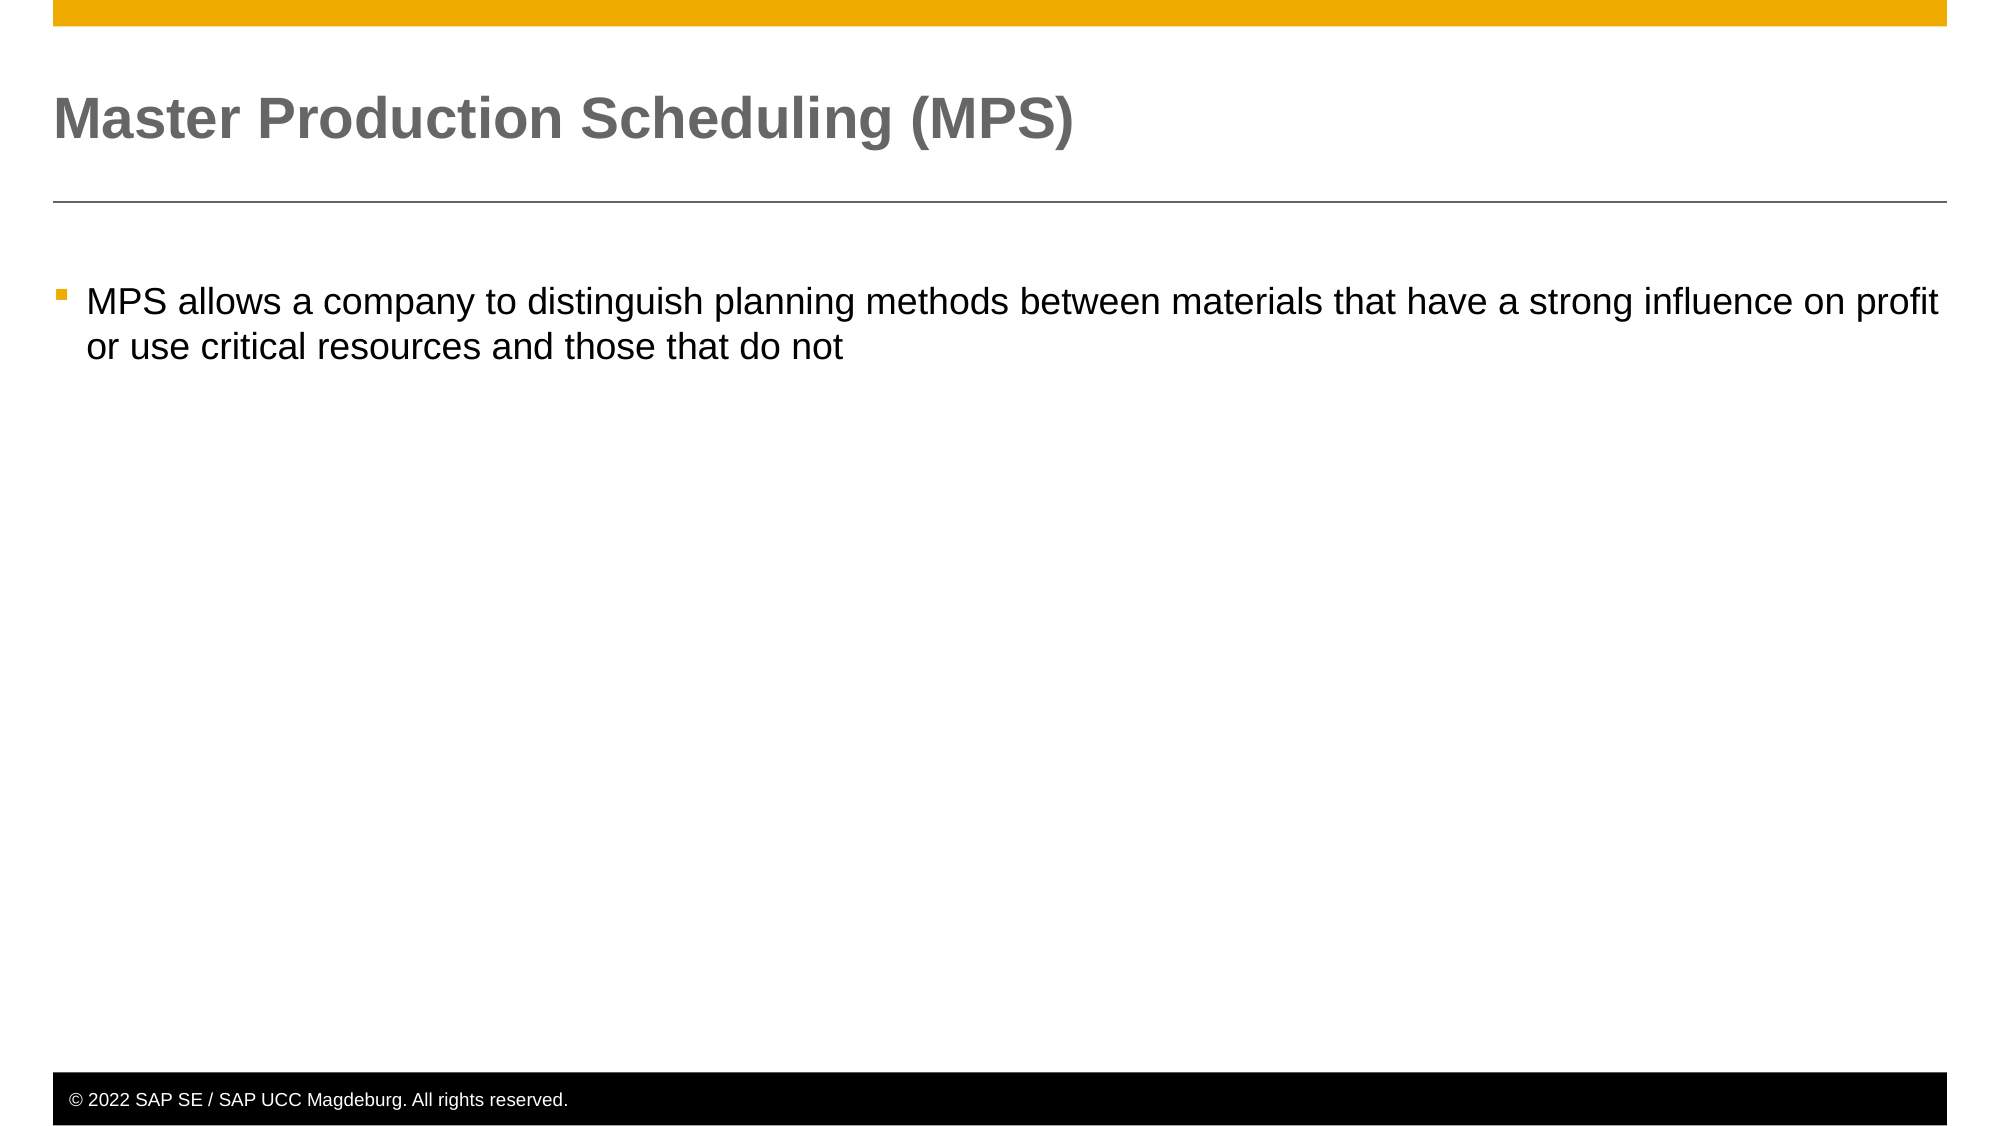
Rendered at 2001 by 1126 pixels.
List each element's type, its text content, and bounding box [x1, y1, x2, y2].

title Master Production Scheduling (MPS) [53, 53, 1947, 178]
list MPS allows a company to distinguish planning methods between materials that have a strong influence on profit or use critical resources and those that do not [53, 277, 1947, 998]
